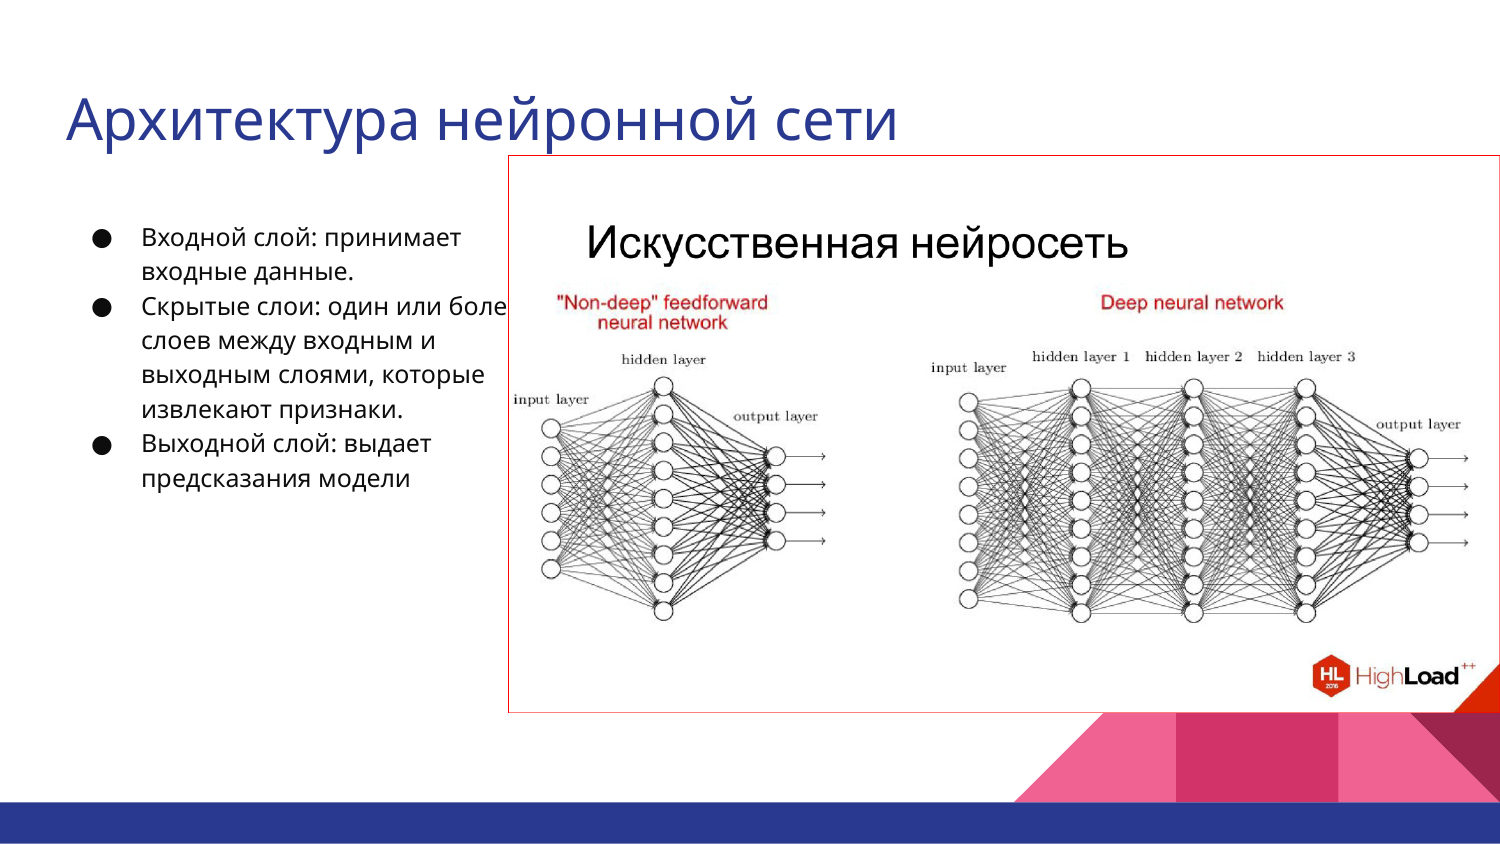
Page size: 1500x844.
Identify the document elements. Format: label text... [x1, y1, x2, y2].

list Входной слой: принимает входные данные. Скрытые слои: один или более слоев между входным и выходным слоями, которые извлекают признаки. Выходной слой: выдает предсказания модели [51, 201, 541, 750]
picture [508, 155, 1500, 714]
title Архитектура нейронной сети [51, 67, 1449, 167]
